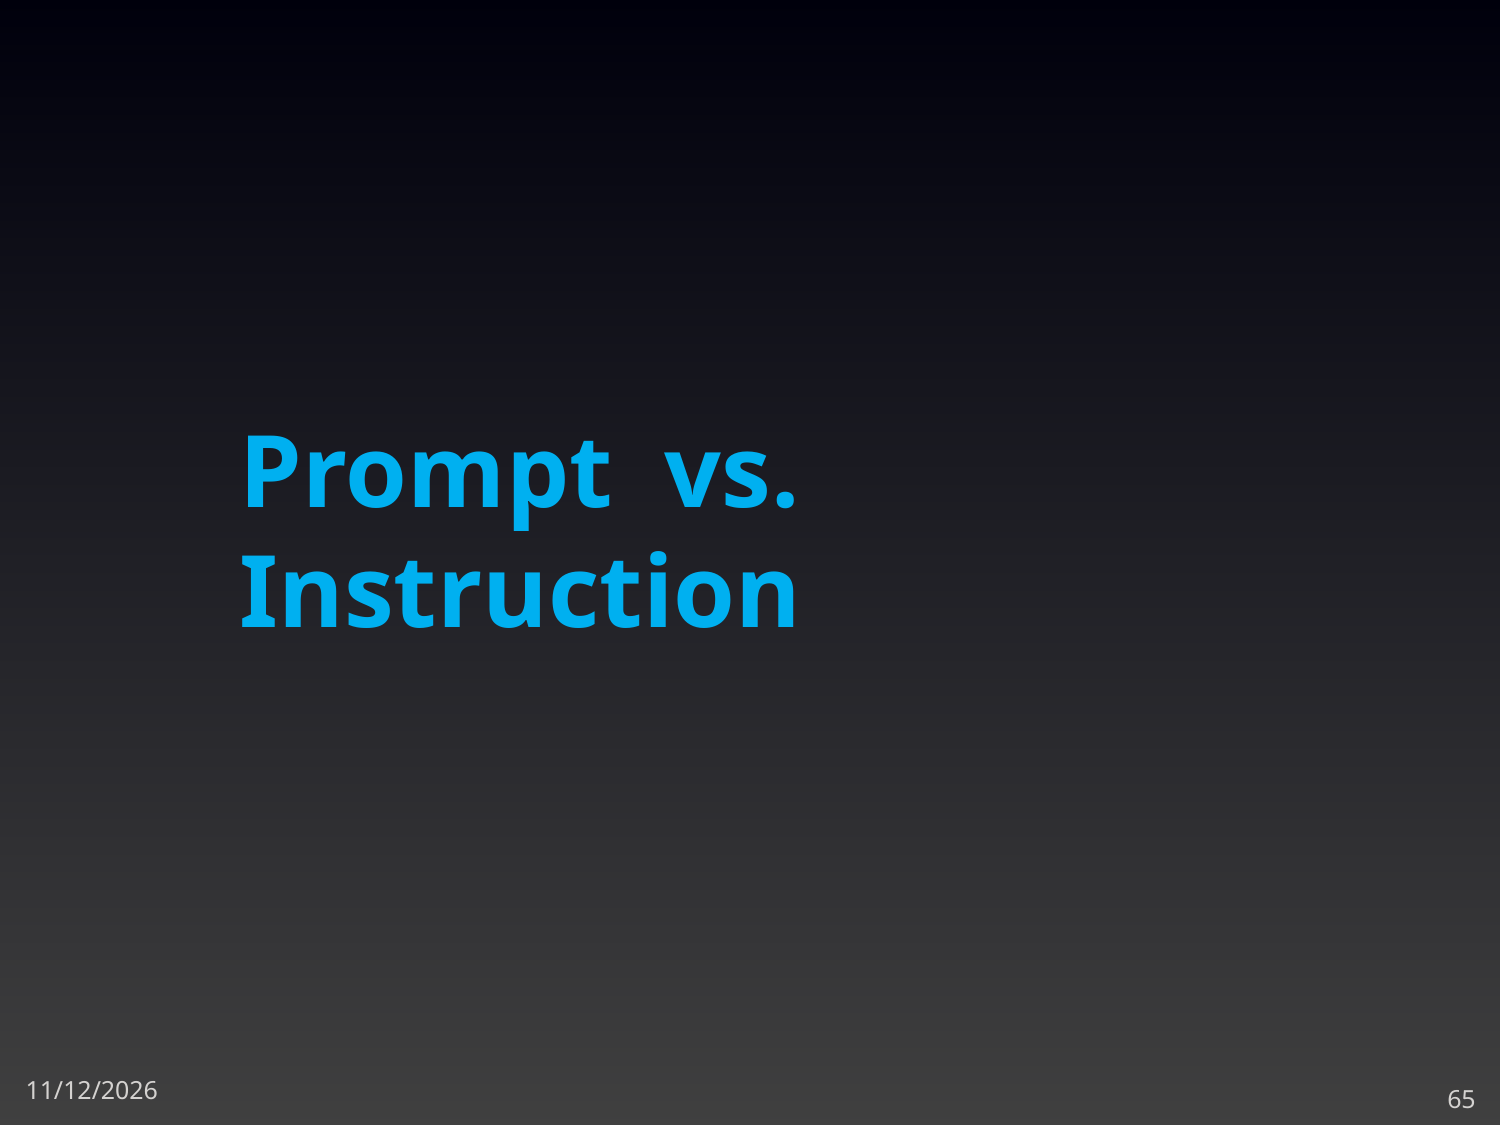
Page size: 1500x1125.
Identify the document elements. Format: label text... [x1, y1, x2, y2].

list Prompt vs. Instruction [225, 500, 1363, 663]
slide_number 65 [1340, 1075, 1491, 1117]
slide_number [10, 1075, 411, 1117]
